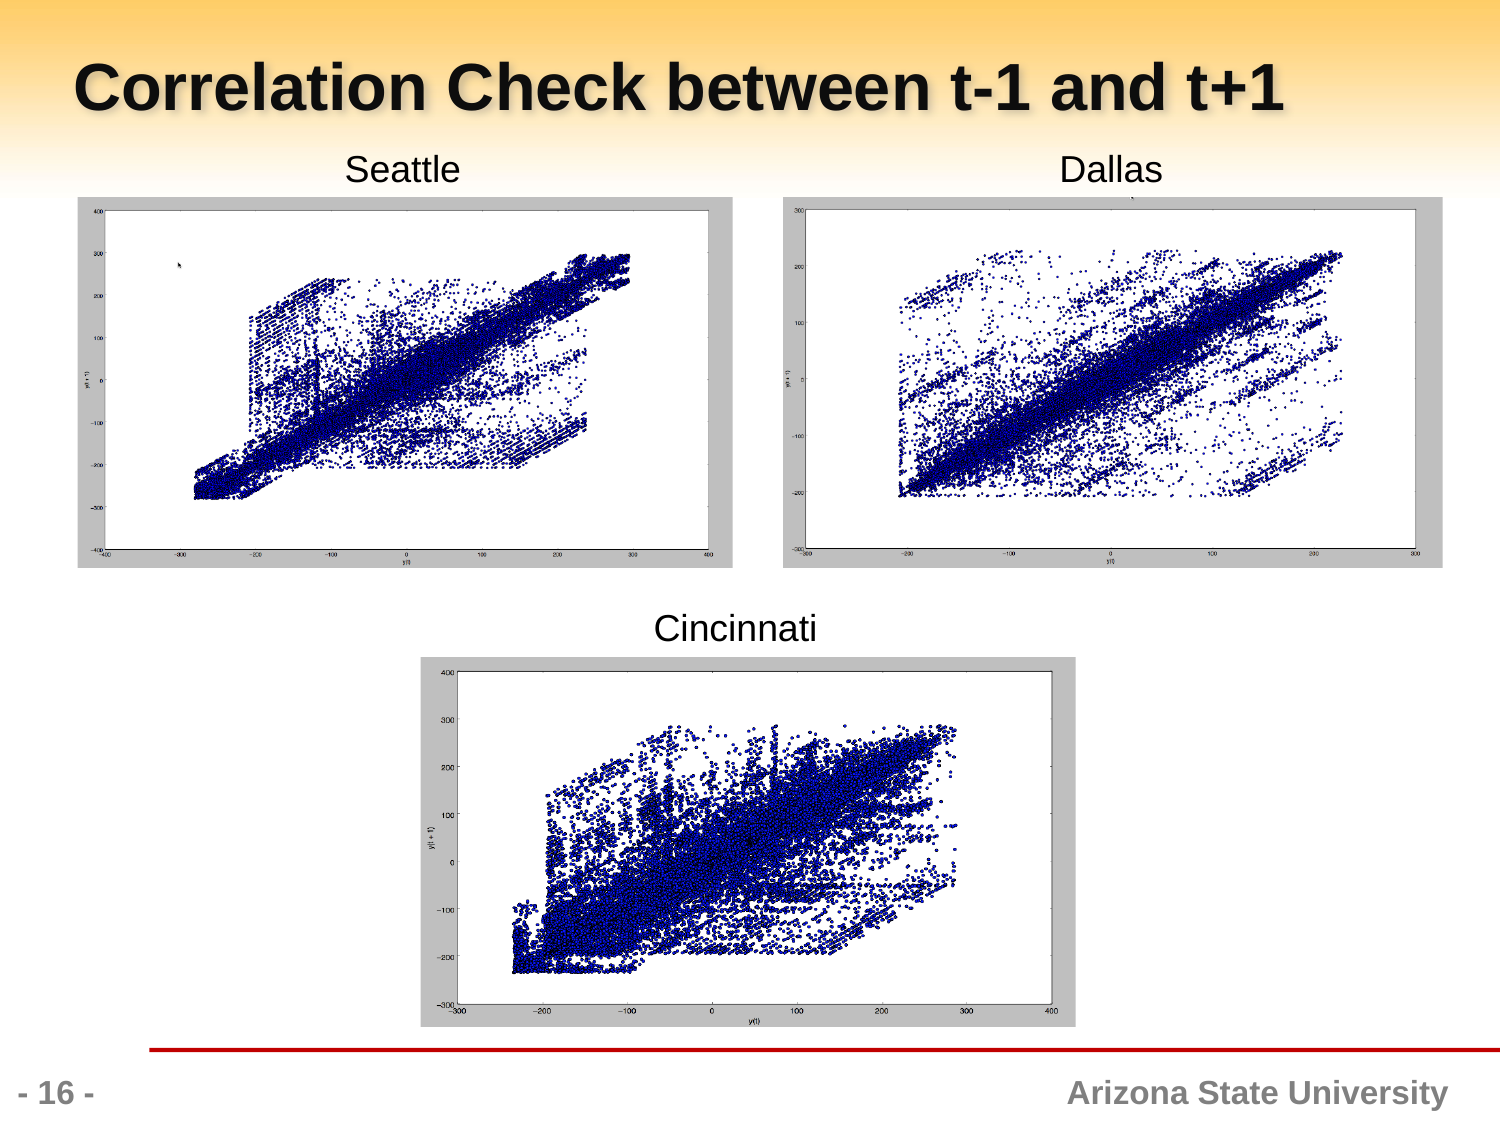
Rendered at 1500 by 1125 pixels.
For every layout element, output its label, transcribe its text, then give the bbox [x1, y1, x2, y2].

text_box Seattle [329, 137, 481, 196]
title Correlation Check between t-1 and t+1 [72, 18, 1424, 150]
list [77, 197, 733, 568]
picture [0, 0, 1500, 568]
picture [420, 657, 1077, 1028]
slide_number - 16 - [0, 1063, 113, 1125]
text_box Cincinnati [638, 596, 839, 655]
text_box Dallas [1044, 137, 1182, 196]
